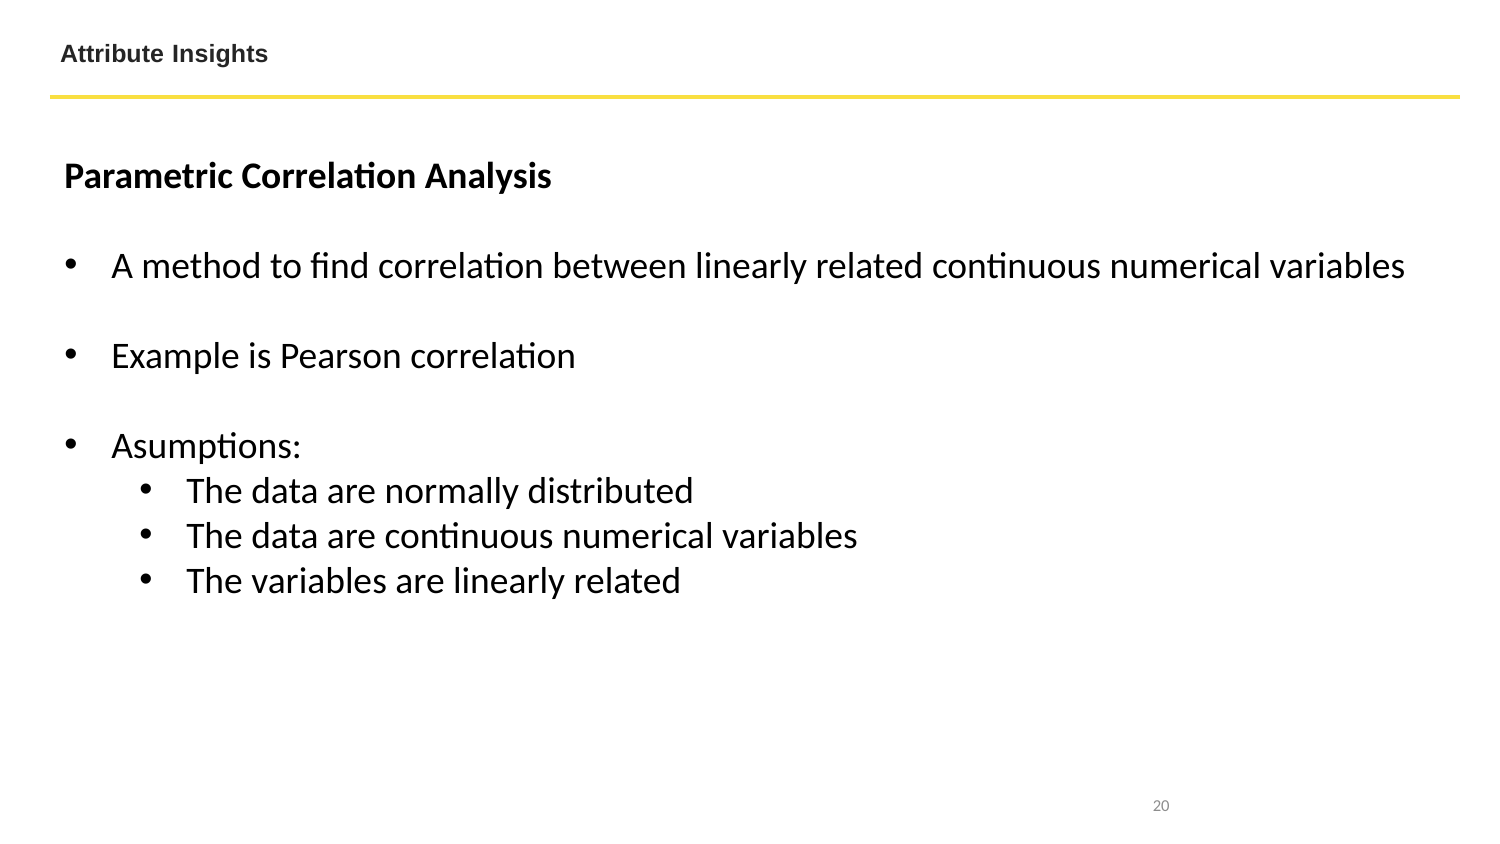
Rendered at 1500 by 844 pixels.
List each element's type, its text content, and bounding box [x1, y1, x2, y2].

text_box 20 [1150, 795, 1172, 816]
text_box Attribute Insights [57, 37, 1435, 68]
text_box Parametric Correlation Analysis A method to find correlation between linearly related continuous numerical variables Example is Pearson correlation Asumptions: The data are normally distributed The data are continuous numerical variables The variables are linearly related [49, 143, 1437, 609]
